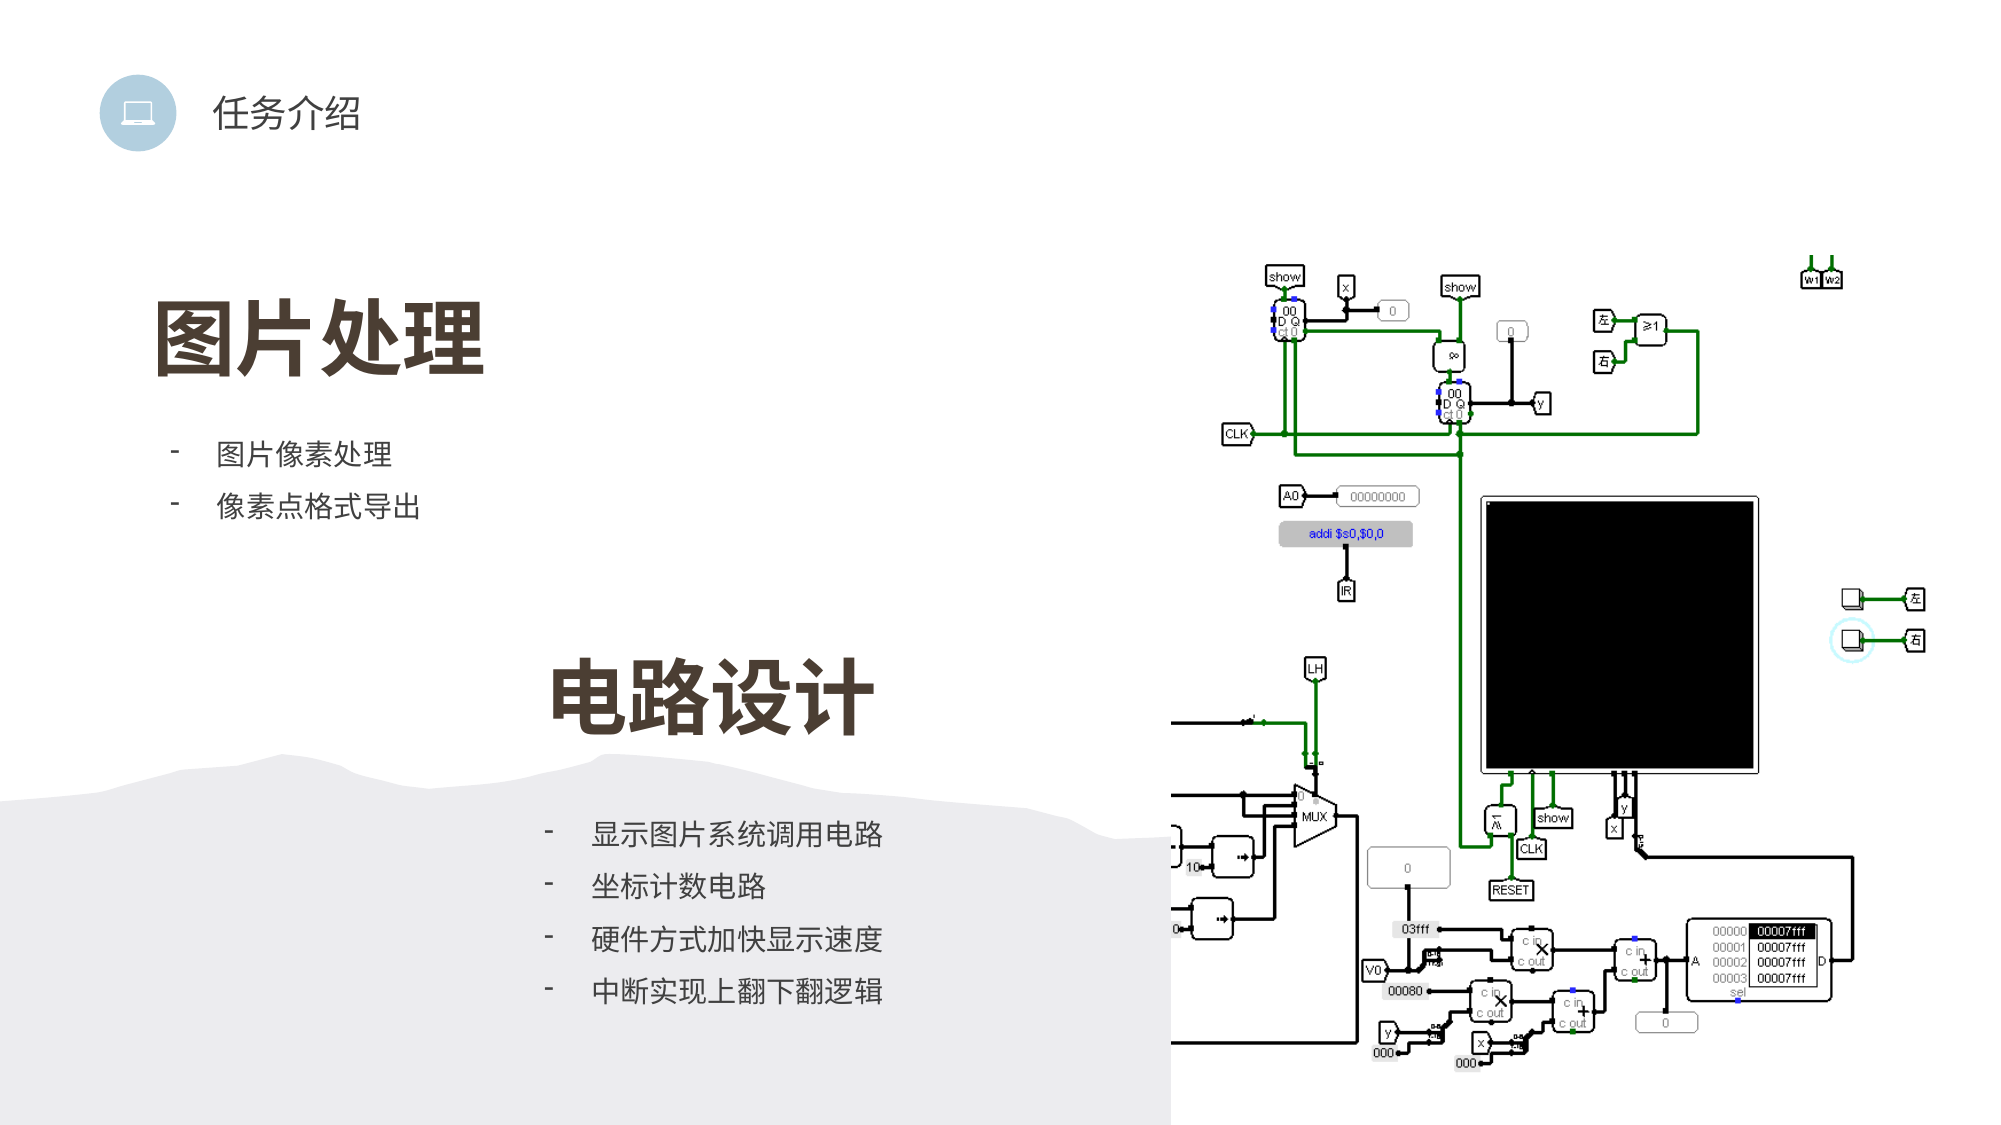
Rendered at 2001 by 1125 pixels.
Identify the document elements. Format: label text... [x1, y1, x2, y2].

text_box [99, 74, 177, 152]
text_box 电路设计 [529, 637, 1171, 753]
text_box 图片处理 [138, 278, 505, 394]
text_box 图片像素处理 像素点格式导出 [155, 411, 452, 531]
picture [1171, 255, 2000, 1125]
text_box [0, 753, 1171, 1125]
text_box 任务介绍 [197, 82, 582, 143]
text_box 显示图片系统调用电路 坐标计数电路 硬件方式加快显示速度 中断实现上翻下翻逻辑 [529, 790, 1171, 1016]
